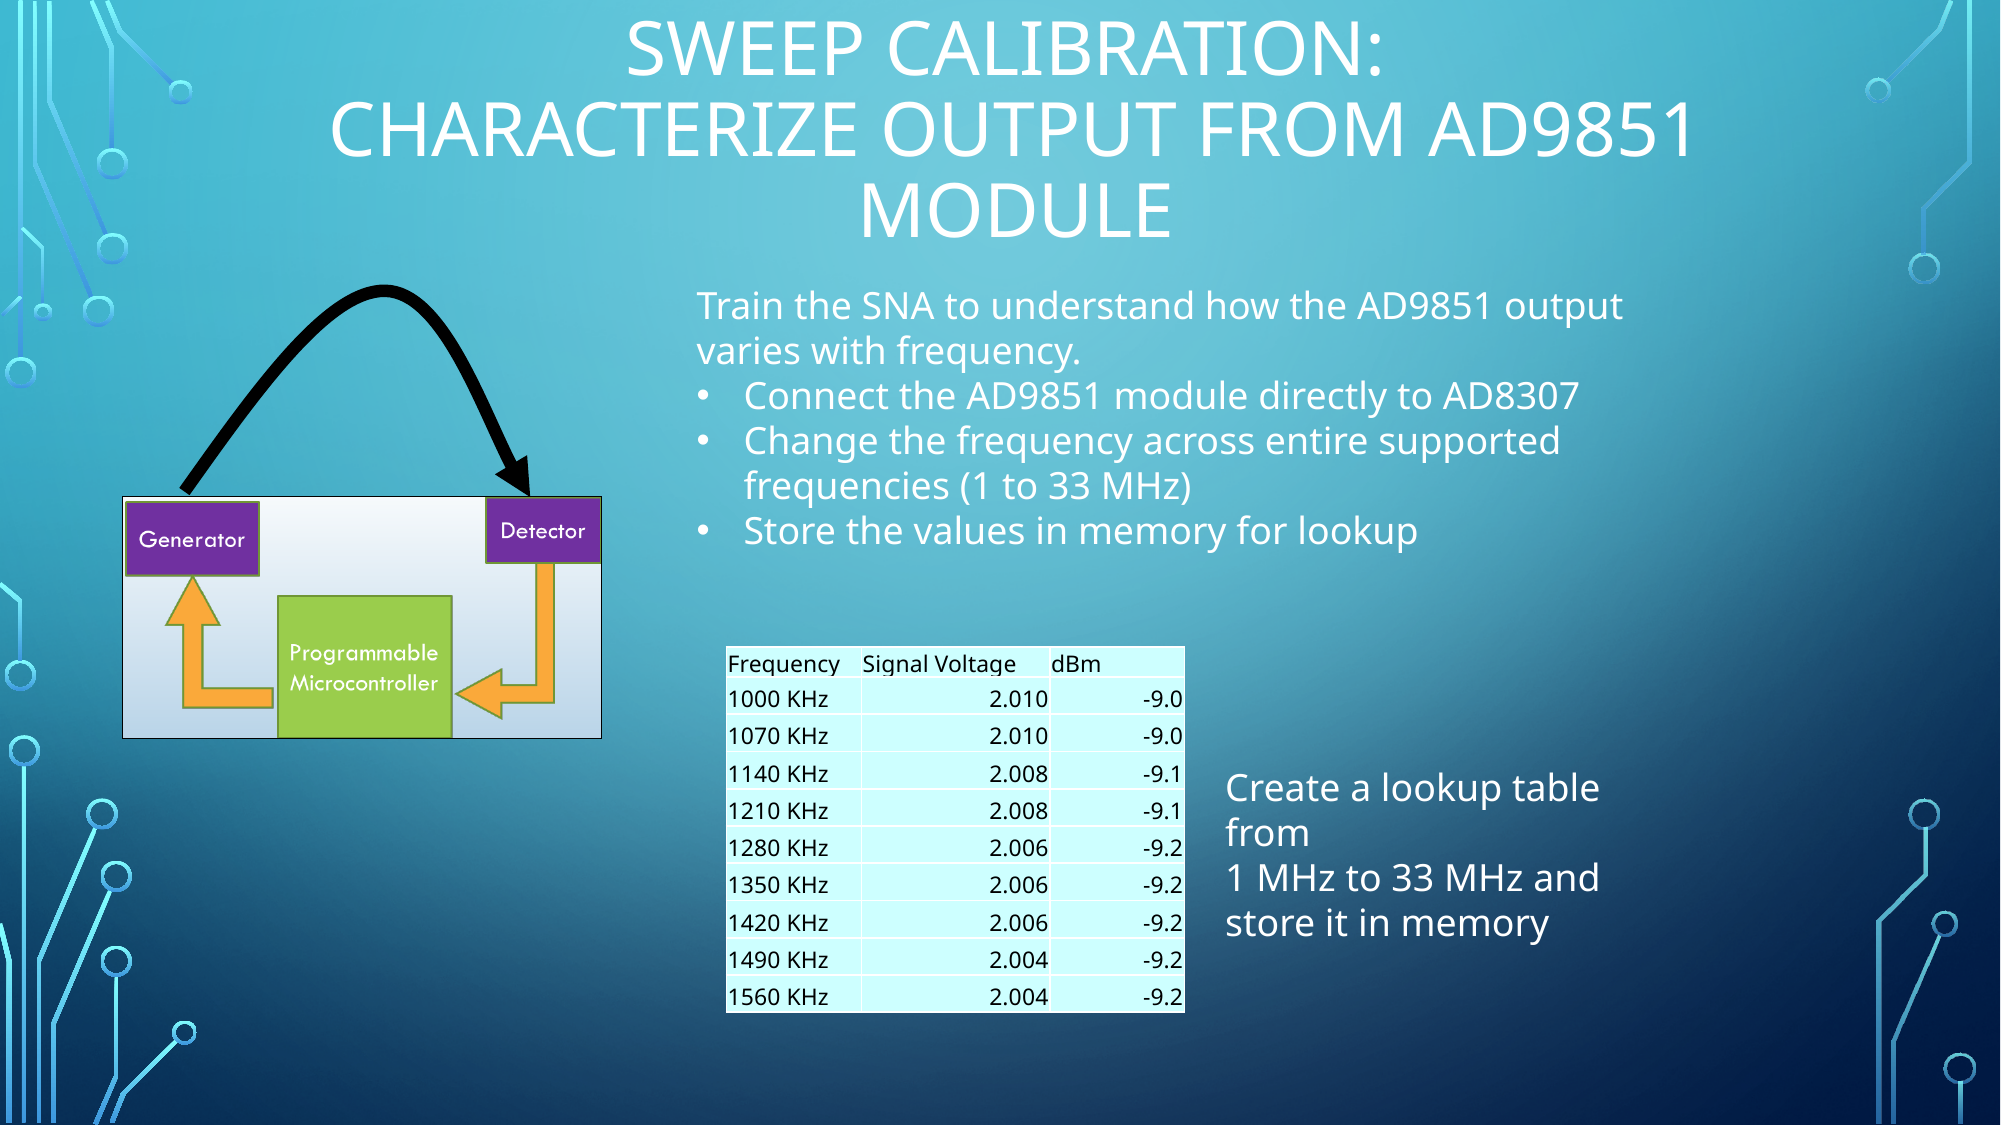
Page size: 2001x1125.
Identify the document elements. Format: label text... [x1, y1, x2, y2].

table_cell -9.1 [1051, 790, 1184, 825]
table_cell 1070 KHz [727, 715, 861, 751]
table_header Signal Voltage [862, 648, 1049, 676]
picture [122, 495, 602, 739]
table_cell 2.010 [862, 678, 1049, 713]
table_cell 1350 KHz [727, 864, 861, 900]
table_cell 1140 KHz [727, 752, 861, 788]
table_cell -9.1 [1051, 752, 1184, 788]
text_box [183, 289, 530, 495]
table_cell 2.006 [862, 864, 1049, 900]
table_cell -9.2 [1051, 901, 1184, 937]
table_cell 2.008 [862, 790, 1049, 825]
table_cell 2.006 [862, 827, 1049, 862]
table_cell 1490 KHz [727, 939, 861, 974]
table_cell 1280 KHz [727, 827, 861, 862]
text_box Create a lookup table from 1 MHz to 33 MHz and store it in memory [1210, 756, 1688, 952]
text_box Train the SNA to understand how the AD9851 output varies with frequency. Connect the AD9851 module directly to AD8307 Change the frequency across entire supported frequencies (1 to 33 MHz) Store the values in memory for lookup [681, 274, 1688, 560]
table_cell -9.0 [1051, 678, 1184, 713]
table_cell 1000 KHz [727, 678, 861, 713]
table_cell 2.006 [862, 901, 1049, 937]
table_header Frequency [727, 648, 861, 676]
table_cell -9.2 [1051, 827, 1184, 862]
table_cell 2.004 [862, 939, 1049, 974]
table_cell 1210 KHz [727, 790, 861, 825]
table_cell 1420 KHz [727, 901, 861, 937]
title SWEEP CALIBRATION: Characterize output from Ad9851 module [203, 14, 1829, 251]
table_cell -9.2 [1051, 976, 1184, 1011]
table_cell -9.0 [1051, 715, 1184, 751]
table_cell 2.010 [862, 715, 1049, 751]
table_header dBm [1051, 648, 1184, 676]
table_cell 2.008 [862, 752, 1049, 788]
table_cell -9.2 [1051, 939, 1184, 974]
table_cell 1560 KHz [727, 976, 861, 1011]
table_cell 2.004 [862, 976, 1049, 1011]
table_cell -9.2 [1051, 864, 1184, 900]
